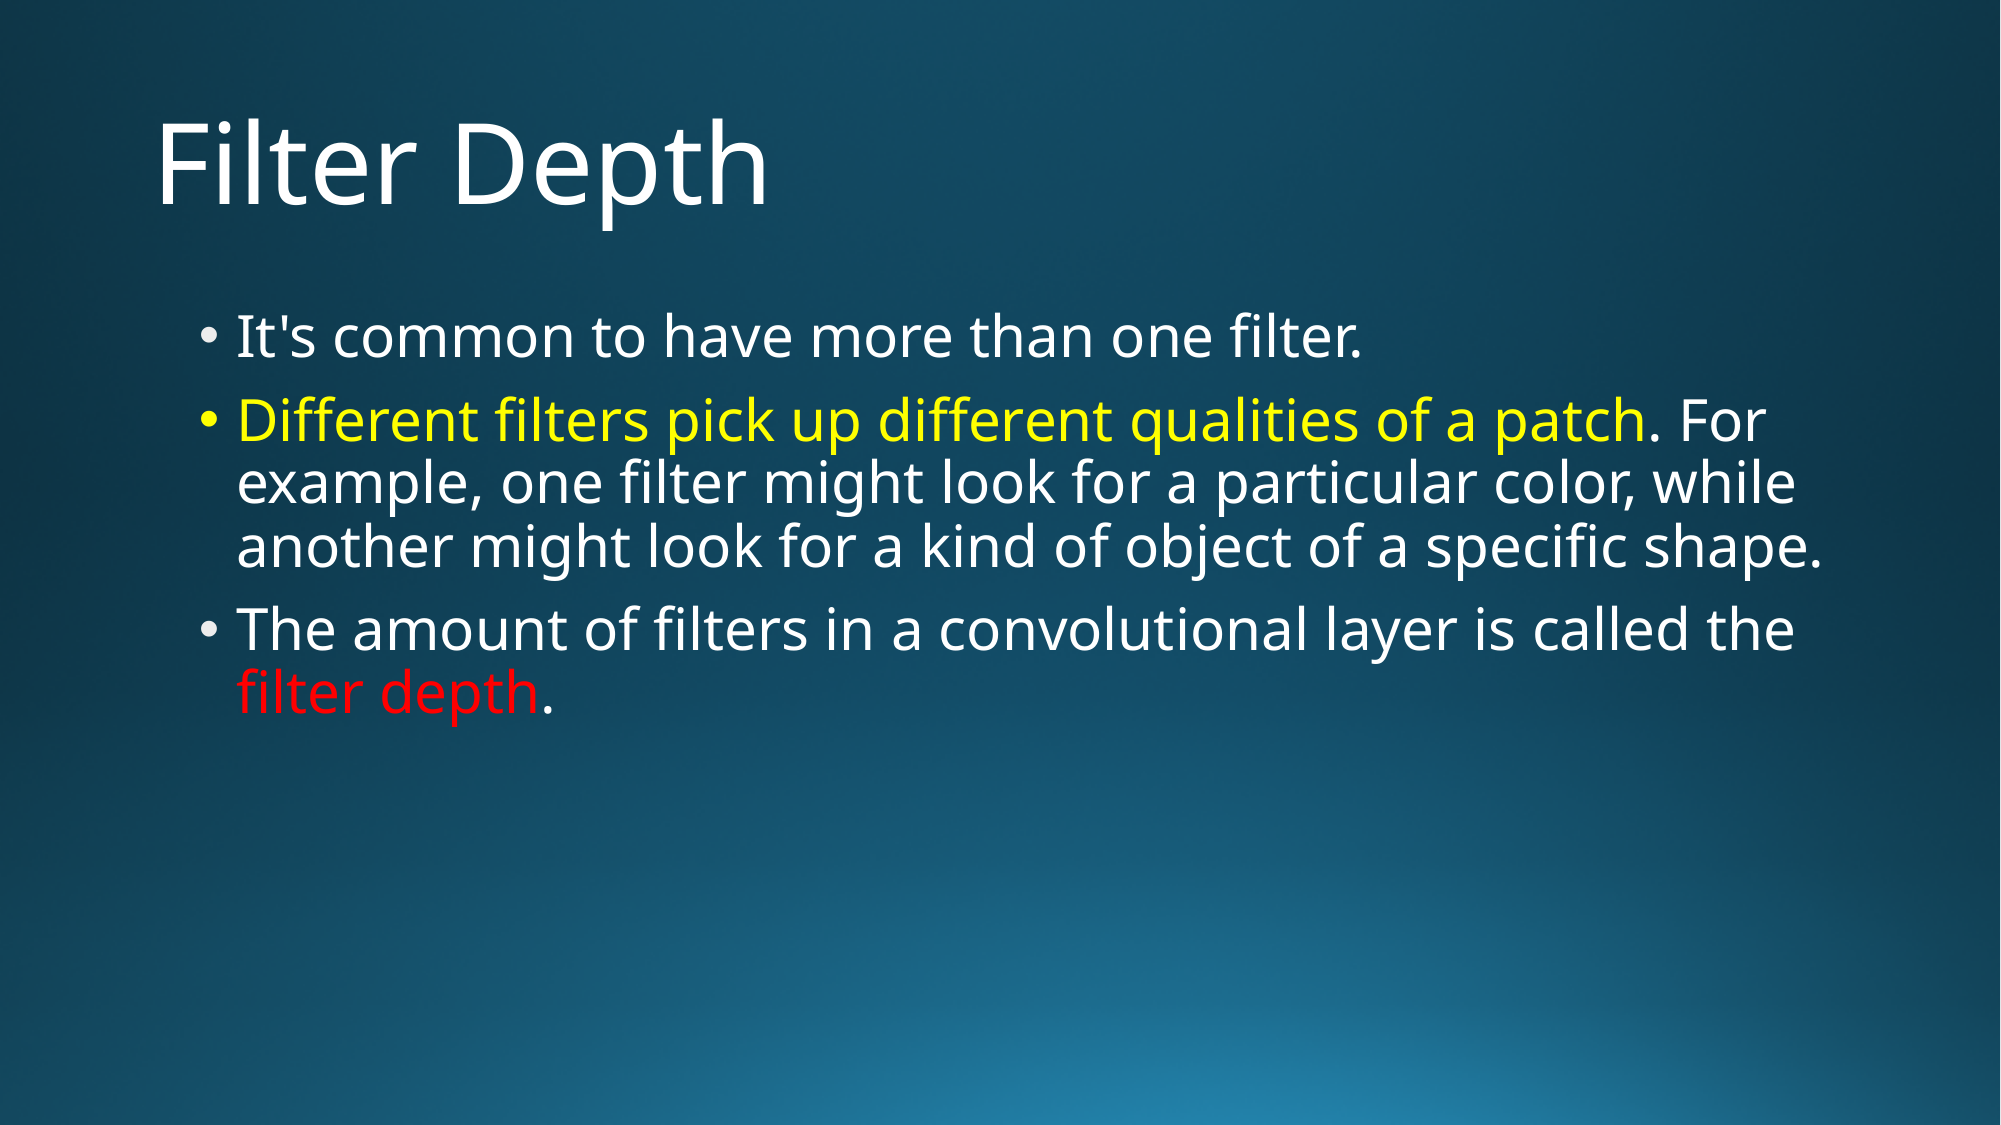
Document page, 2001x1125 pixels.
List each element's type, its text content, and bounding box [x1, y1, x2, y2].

picture [0, 0, 2001, 1125]
list It's common to have more than one filter. Different filters pick up different qualities of a patch. For example, one filter might look for a particular color, while another might look for a kind of object of a specific shape. The amount of filters in a convolutional layer is called the filter depth. [183, 299, 1863, 1014]
title Filter Depth [137, 59, 1863, 278]
